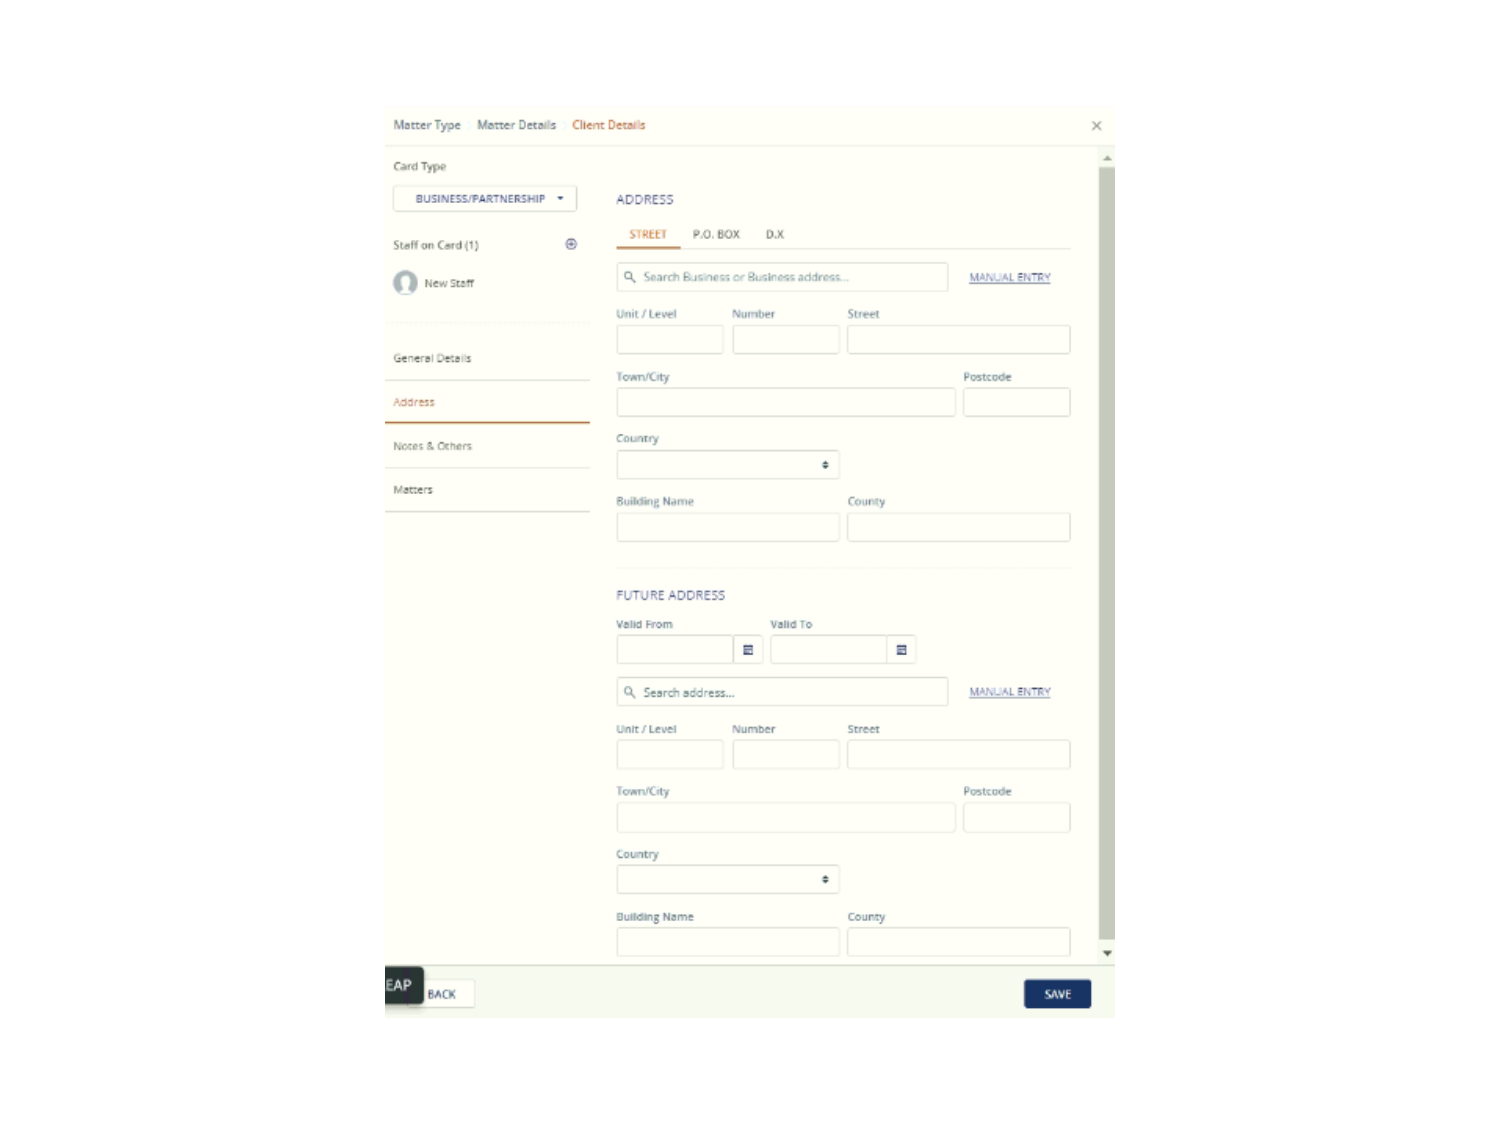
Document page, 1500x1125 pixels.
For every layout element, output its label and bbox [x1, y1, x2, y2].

picture [385, 106, 1115, 1019]
